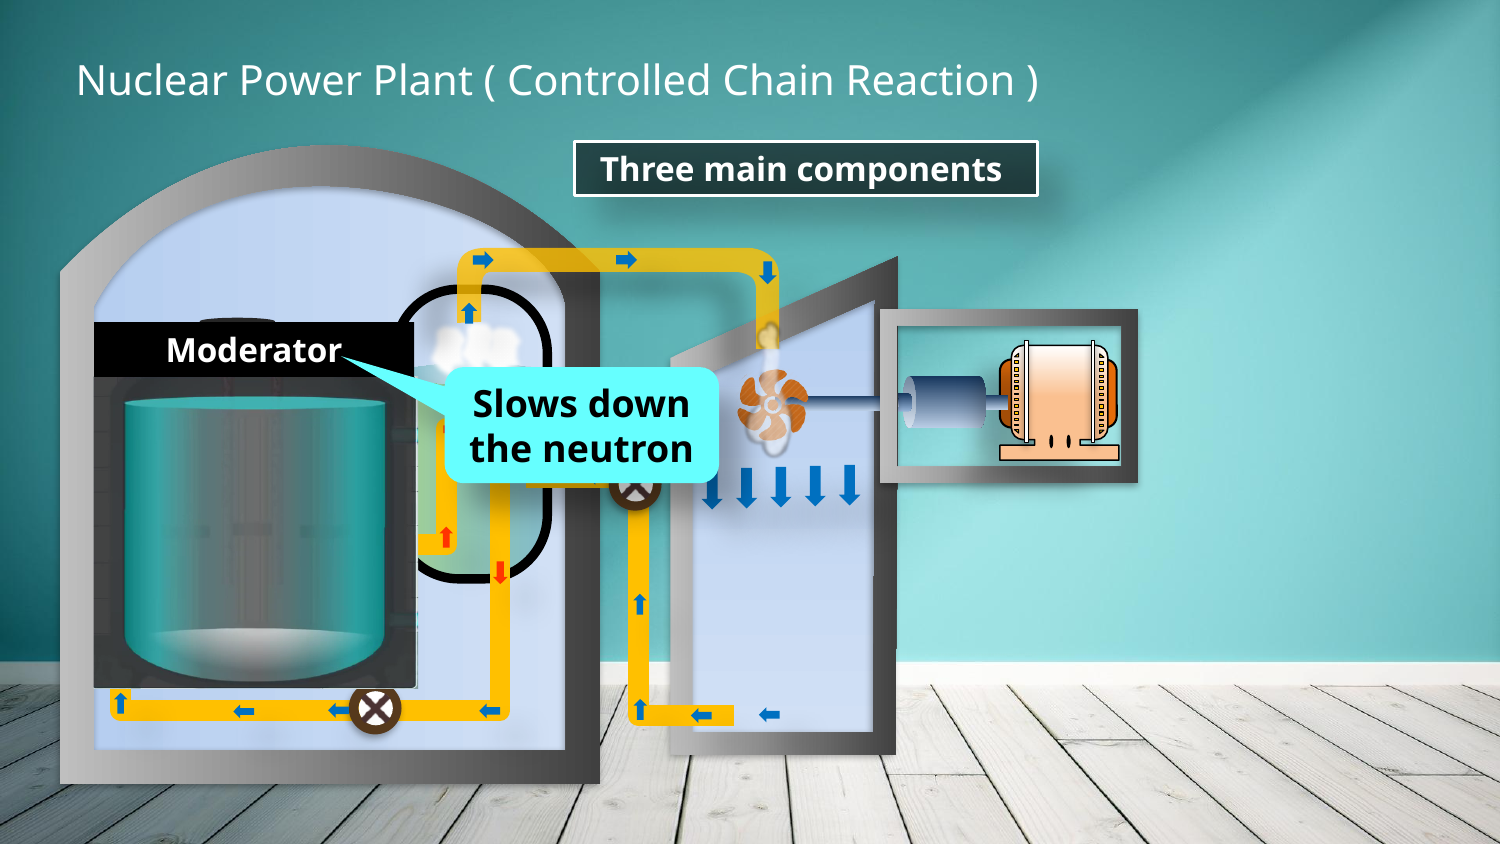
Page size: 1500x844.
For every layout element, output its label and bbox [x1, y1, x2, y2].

text_box [999, 340, 1120, 461]
text_box [93, 321, 419, 689]
picture [0, 0, 1500, 844]
